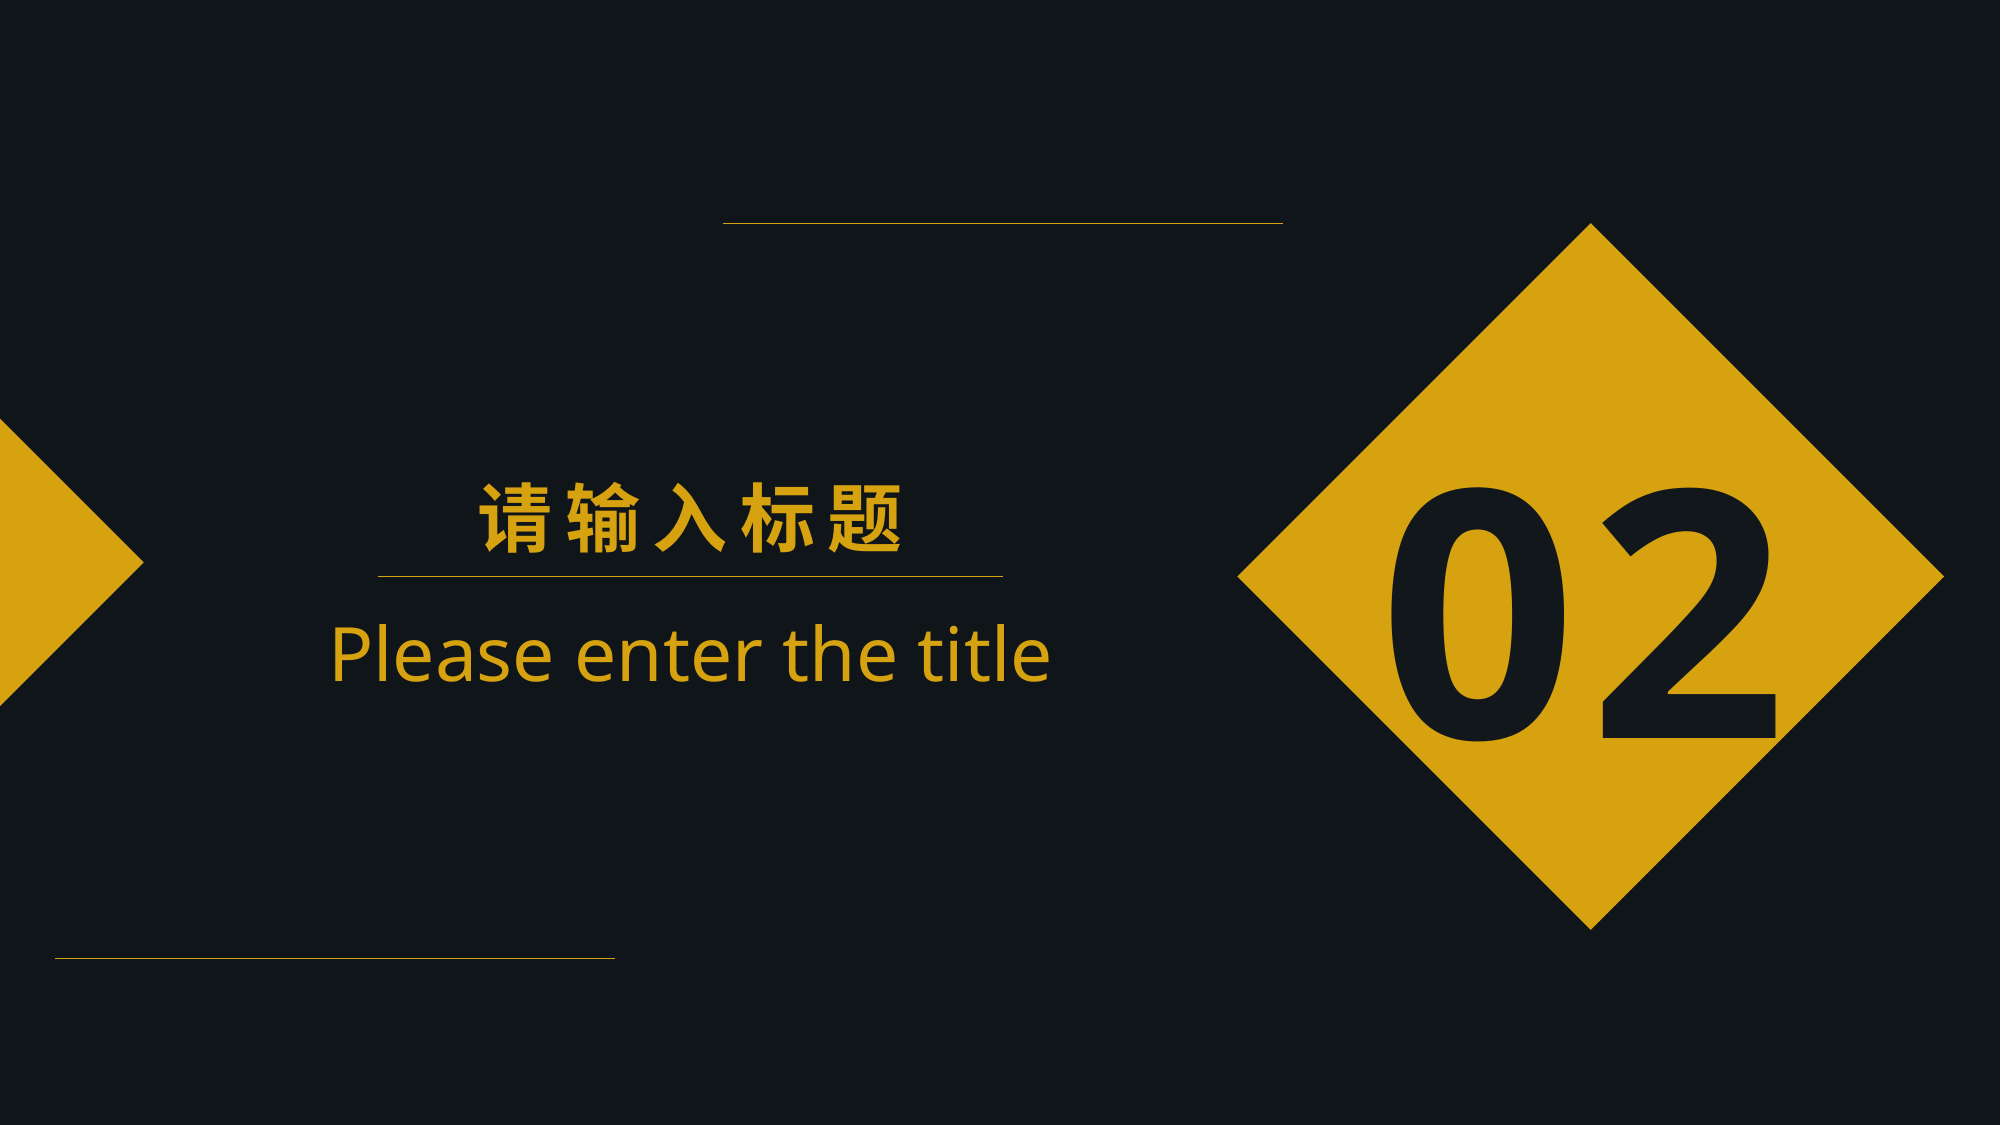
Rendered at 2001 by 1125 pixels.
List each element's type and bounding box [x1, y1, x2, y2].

text_box [0, 223, 1945, 930]
